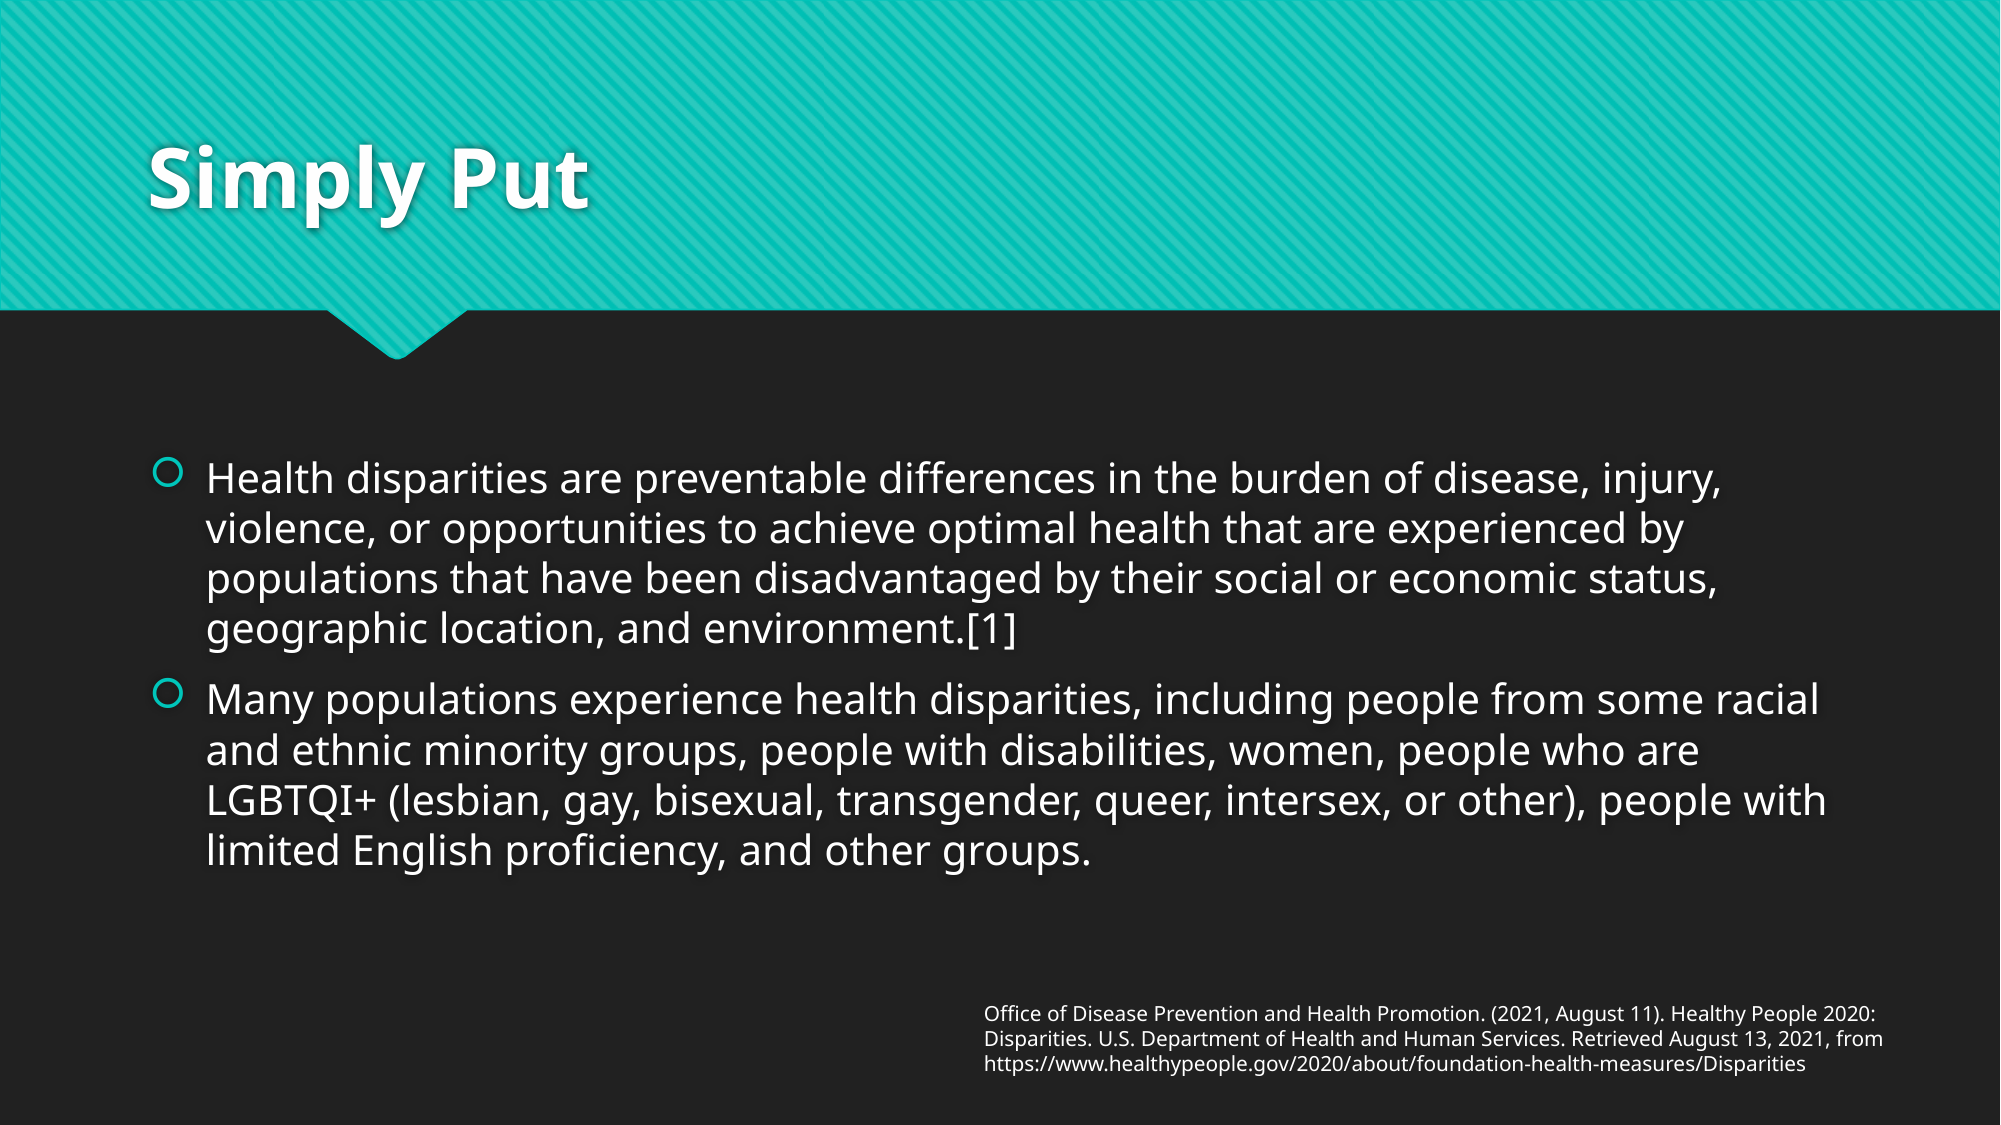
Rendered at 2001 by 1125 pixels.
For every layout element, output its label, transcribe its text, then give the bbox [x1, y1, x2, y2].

list Health disparities are preventable differences in the burden of disease, injury, violence, or opportunities to achieve optimal health that are experienced by populations that have been disadvantaged by their social or economic status, geographic location, and environment.[1] Many populations experience health disparities, including people from some racial and ethnic minority groups, people with disabilities, women, people who are LGBTQI+ (lesbian, gay, bisexual, transgender, queer, intersex, or other), people with limited English proficiency, and other groups. [134, 364, 1866, 962]
text_box Office of Disease Prevention and Health Promotion. (2021, August 11). Healthy People 2020: Disparities. U.S. Department of Health and Human Services. Retrieved August 13, 2021, from https://www.healthypeople.gov/2020/about/foundation-health-measures/Disparities [969, 993, 1970, 1112]
title Simply Put [132, 73, 1868, 233]
